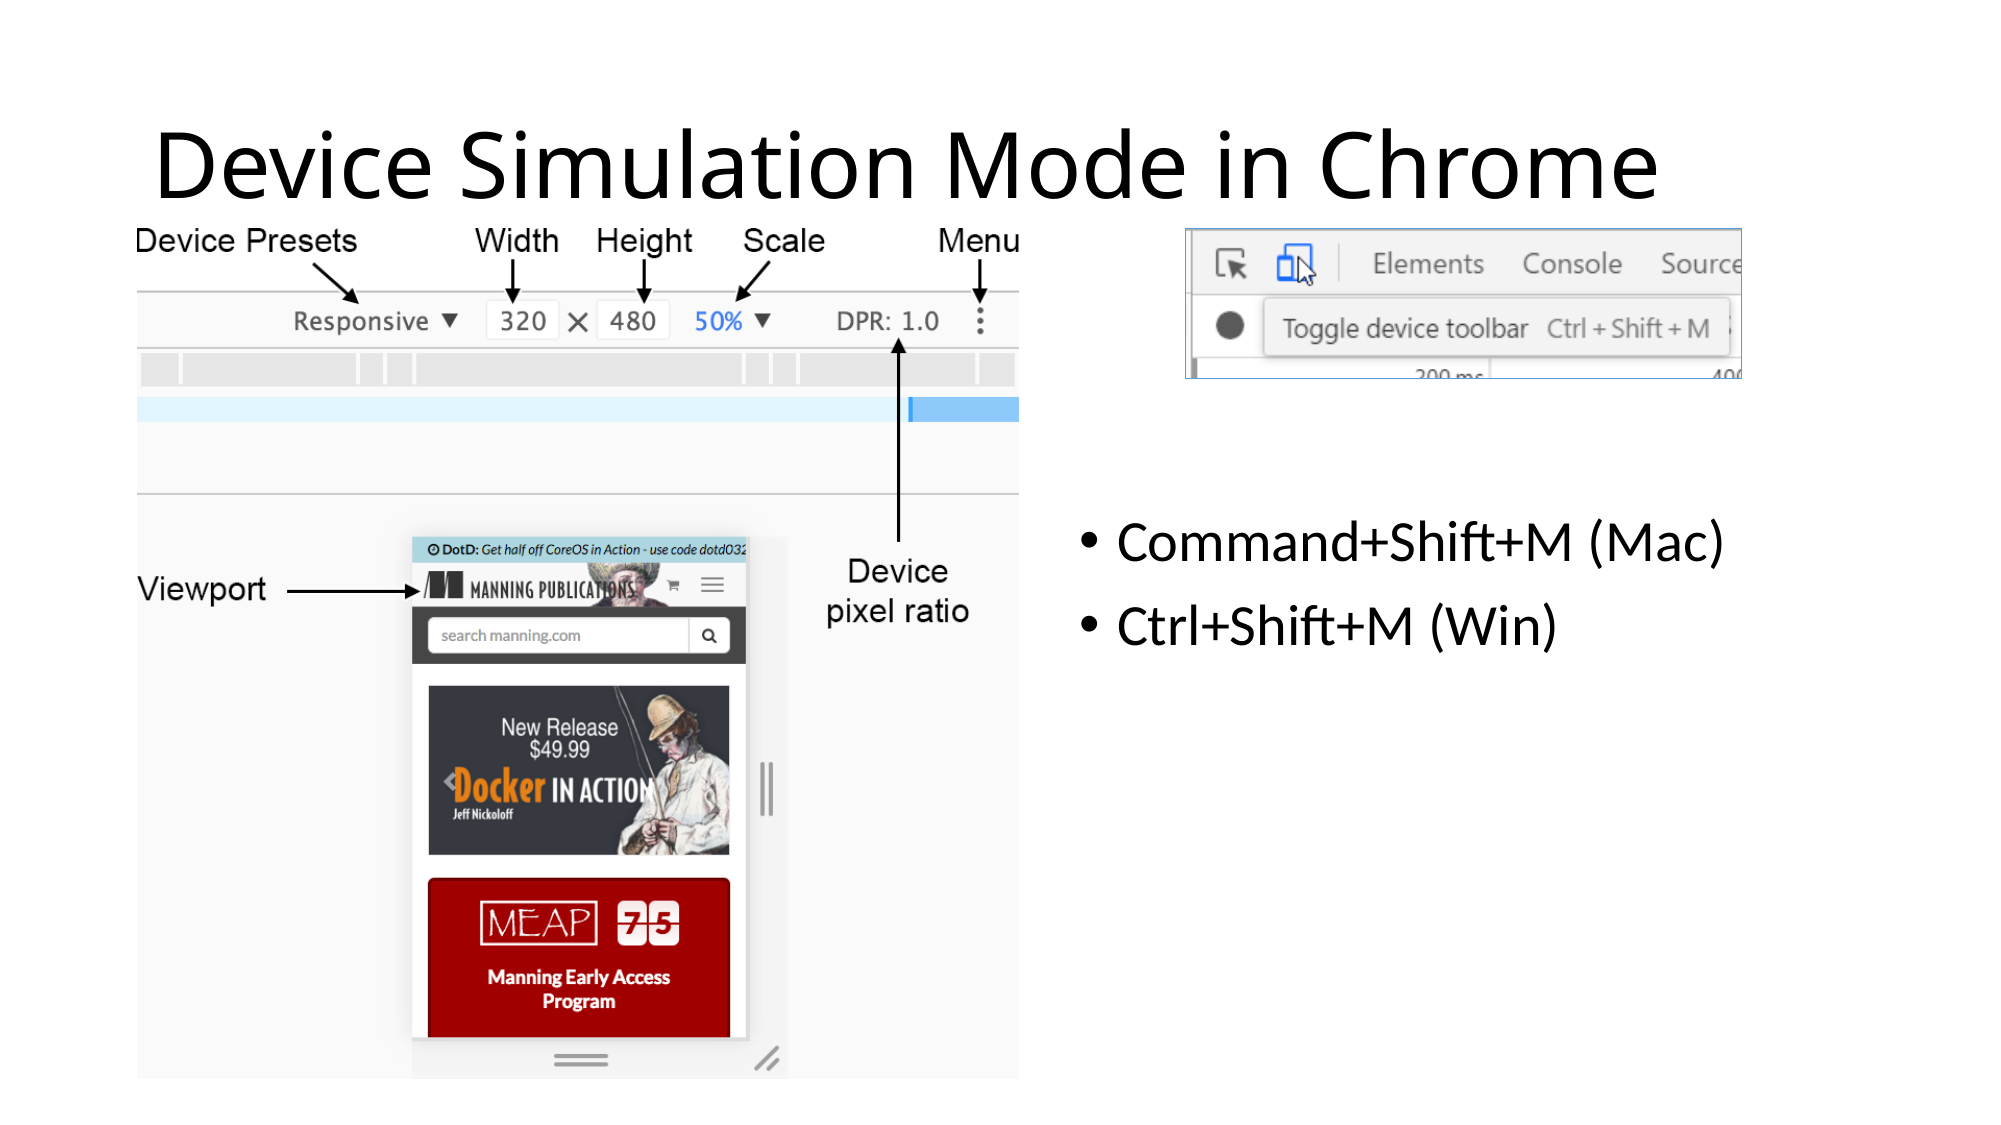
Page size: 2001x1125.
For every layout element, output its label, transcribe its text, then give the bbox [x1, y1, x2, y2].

title Device Simulation Mode in Chrome [137, 59, 1863, 278]
picture [1185, 228, 1742, 379]
picture [137, 228, 1019, 1079]
list Command+Shift+M (Mac) Ctrl+Shift+M (Win) [1064, 503, 1863, 1014]
